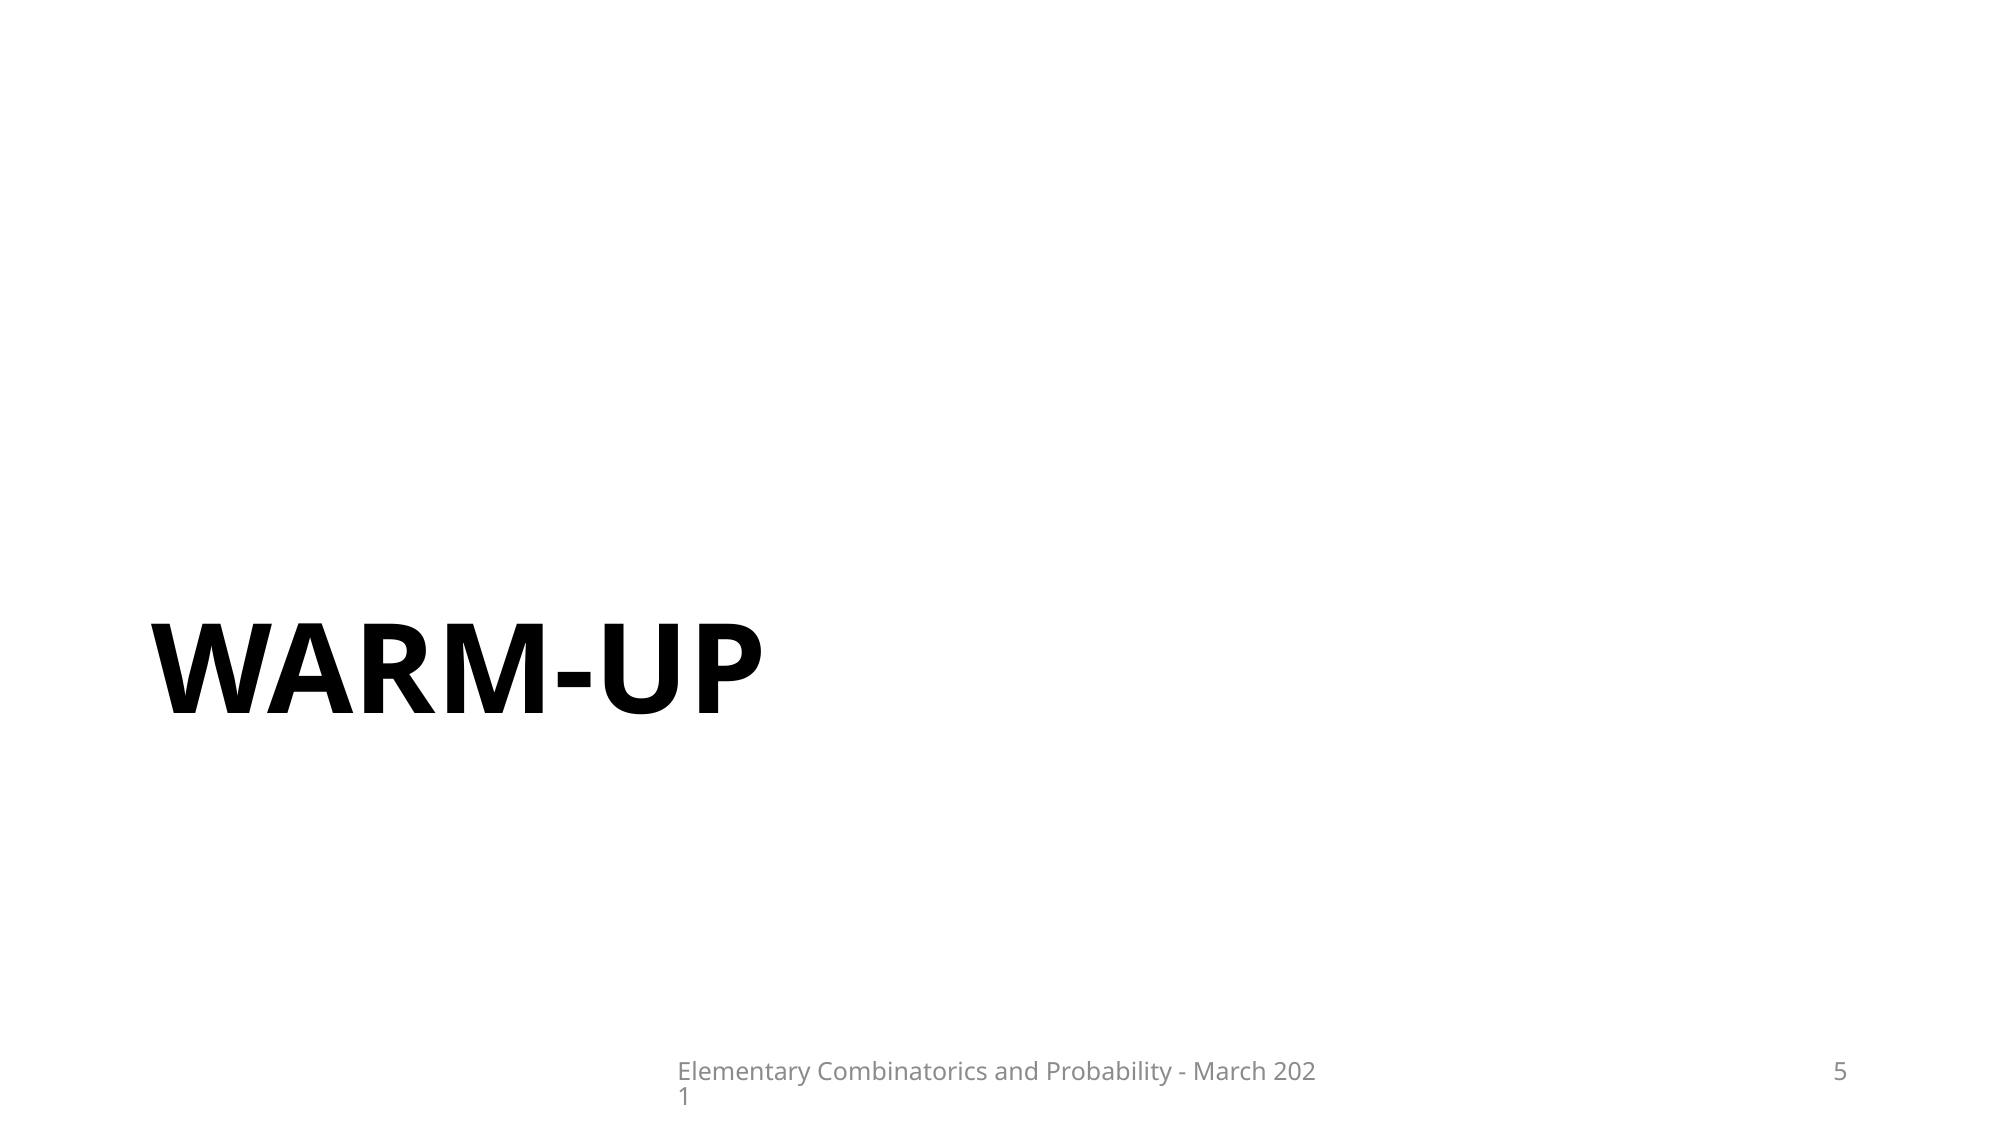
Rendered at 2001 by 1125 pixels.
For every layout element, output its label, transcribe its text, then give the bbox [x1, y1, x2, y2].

title Warm-up [136, 280, 1862, 749]
slide_number 5 [1412, 1042, 1863, 1103]
footer Elementary Combinatorics and Probability - March 2021 [662, 1042, 1338, 1103]
